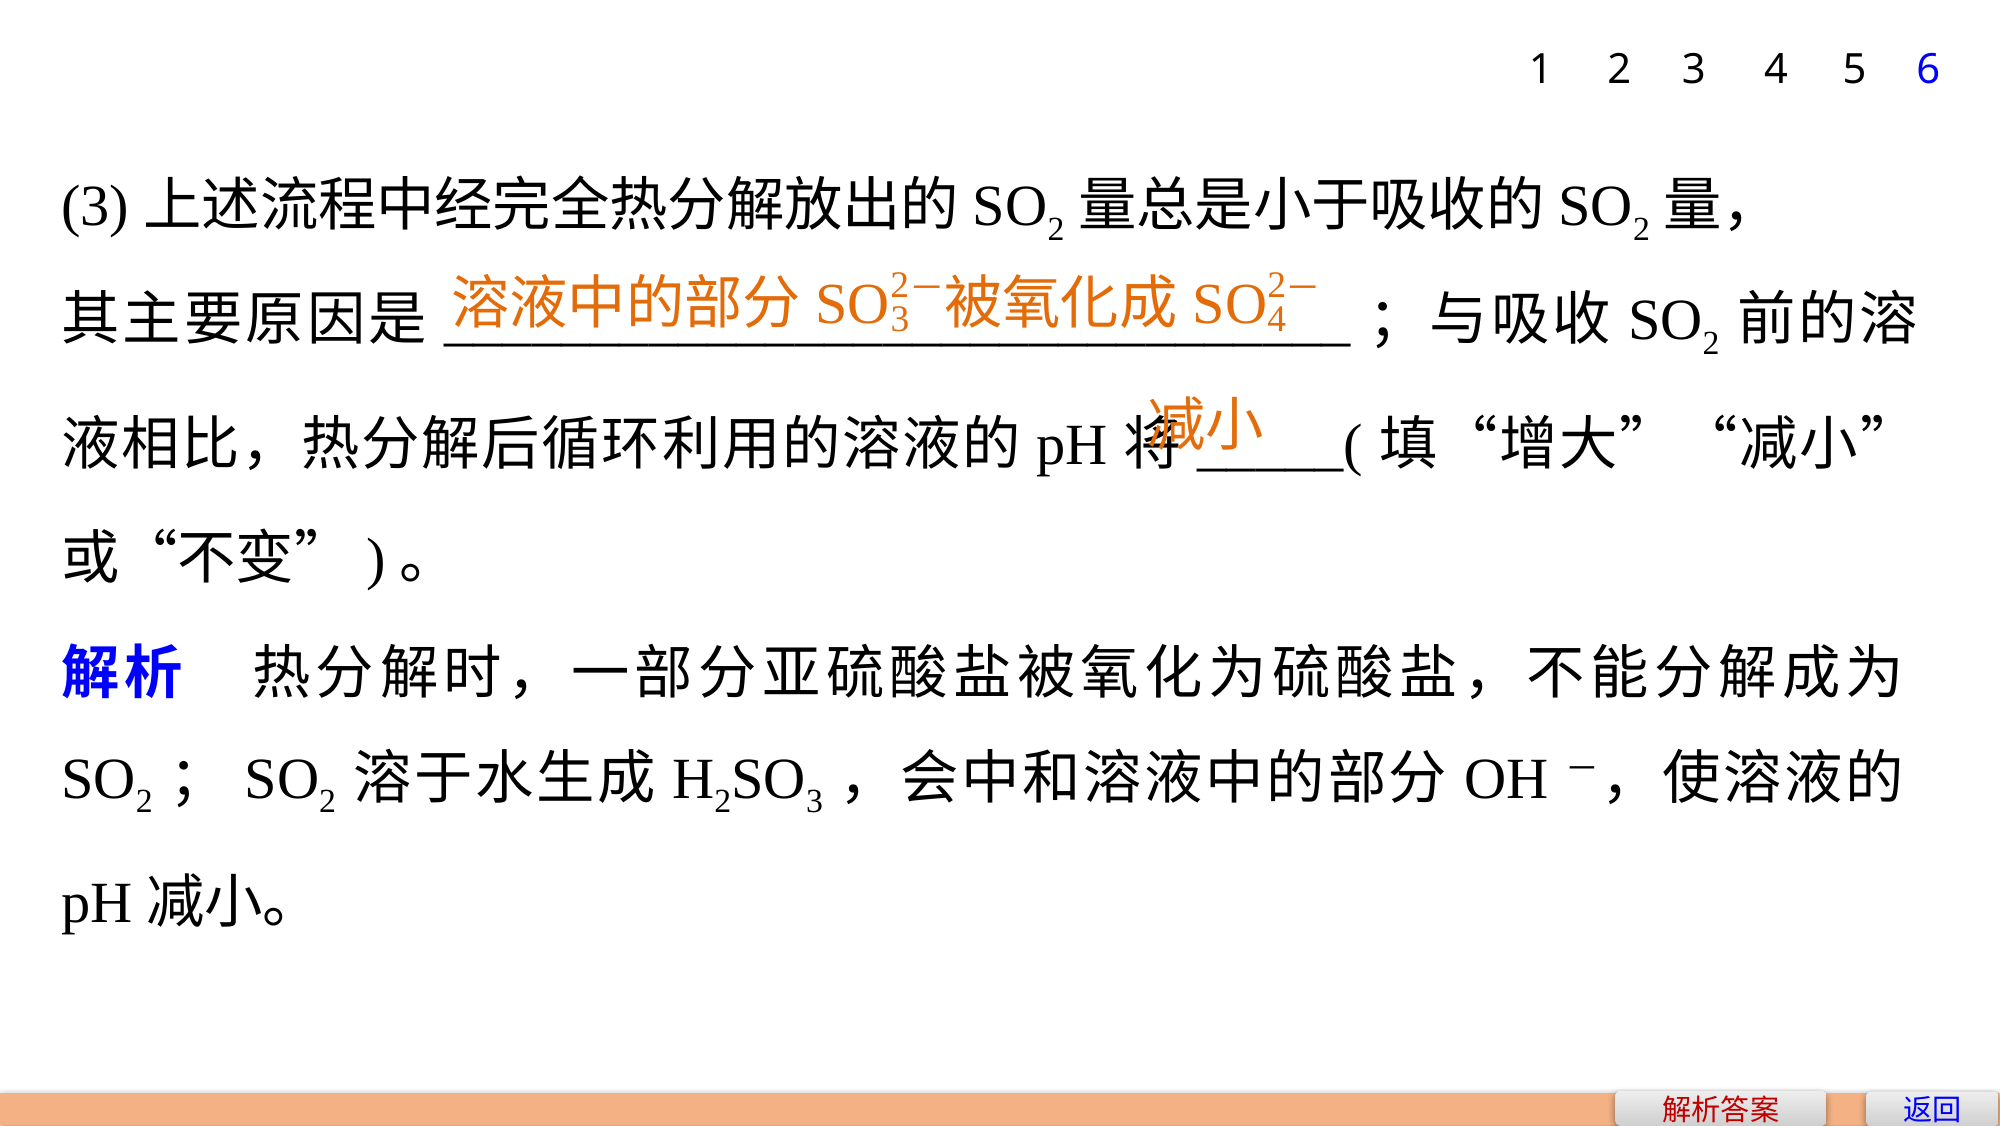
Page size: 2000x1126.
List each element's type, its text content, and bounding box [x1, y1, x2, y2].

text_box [451, 255, 1355, 364]
text_box 5 [1825, 19, 1887, 114]
text_box (3)上述流程中经完全热分解放出的SO2量总是小于吸收的SO2量， 其主要原因是_______________________________；与吸收SO2前的溶液相比，热分解后循环利用的溶液的pH将_____(填“增大”“减小”或“不变”)。 解析 热分解时，一部分亚硫酸盐被氧化为硫酸盐，不能分解成为SO2；SO2溶于水生成H2SO3，会中和溶液中的部分OH－，使溶液的pH减小。 [46, 124, 1933, 942]
text_box 1 [1507, 19, 1573, 114]
text_box 4 [1743, 19, 1809, 114]
text_box [1828, 1092, 1864, 1126]
text_box 解析答案 [1614, 1089, 1828, 1126]
text_box 3 [1668, 19, 1726, 114]
text_box [0, 1092, 1612, 1126]
text_box 2 [1590, 19, 1652, 114]
text_box 减小 [1132, 379, 1279, 465]
text_box 返回 [1865, 1090, 2000, 1126]
text_box 6 [1899, 19, 1961, 114]
